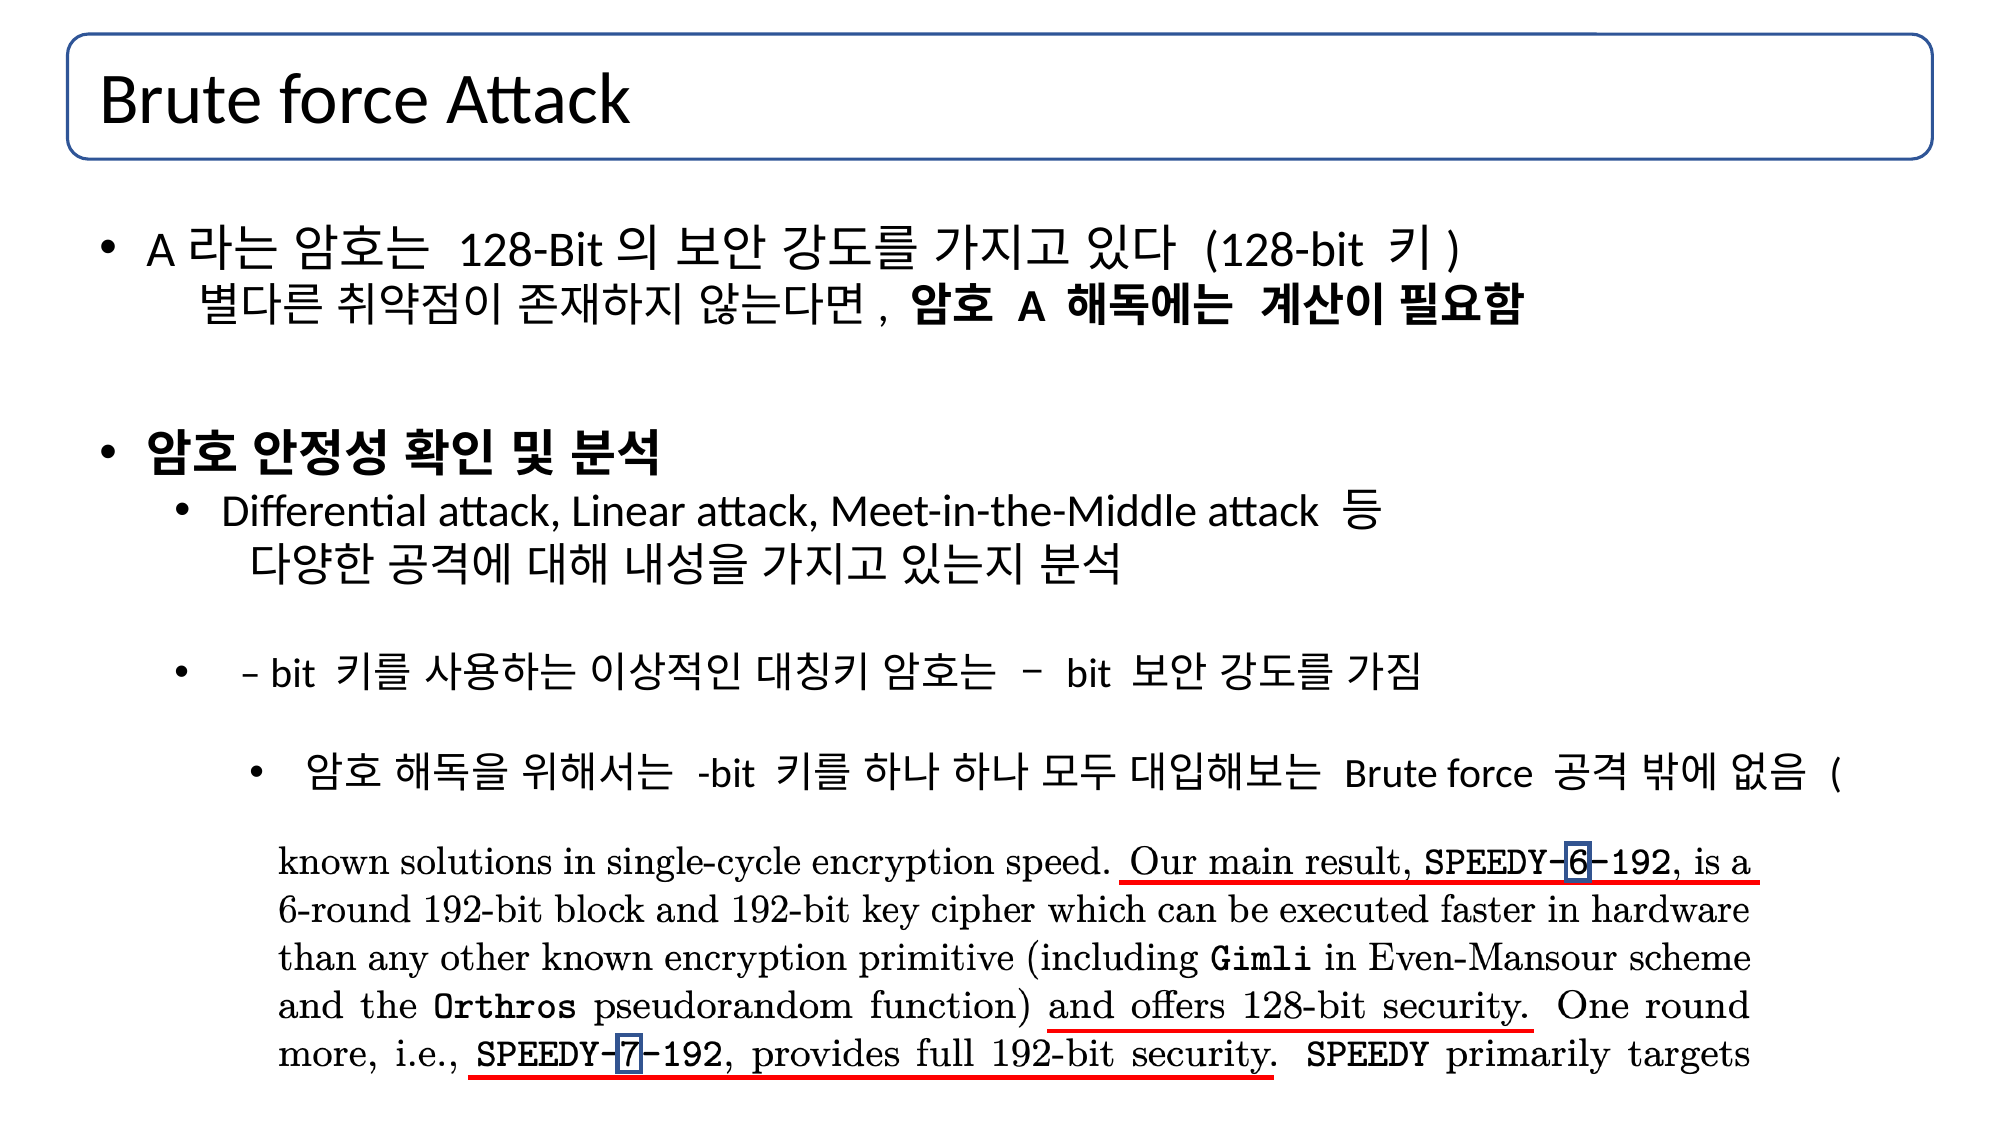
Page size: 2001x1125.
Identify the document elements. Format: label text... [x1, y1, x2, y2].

text_box Brute force Attack [84, 42, 1890, 145]
picture [263, 836, 1767, 1084]
